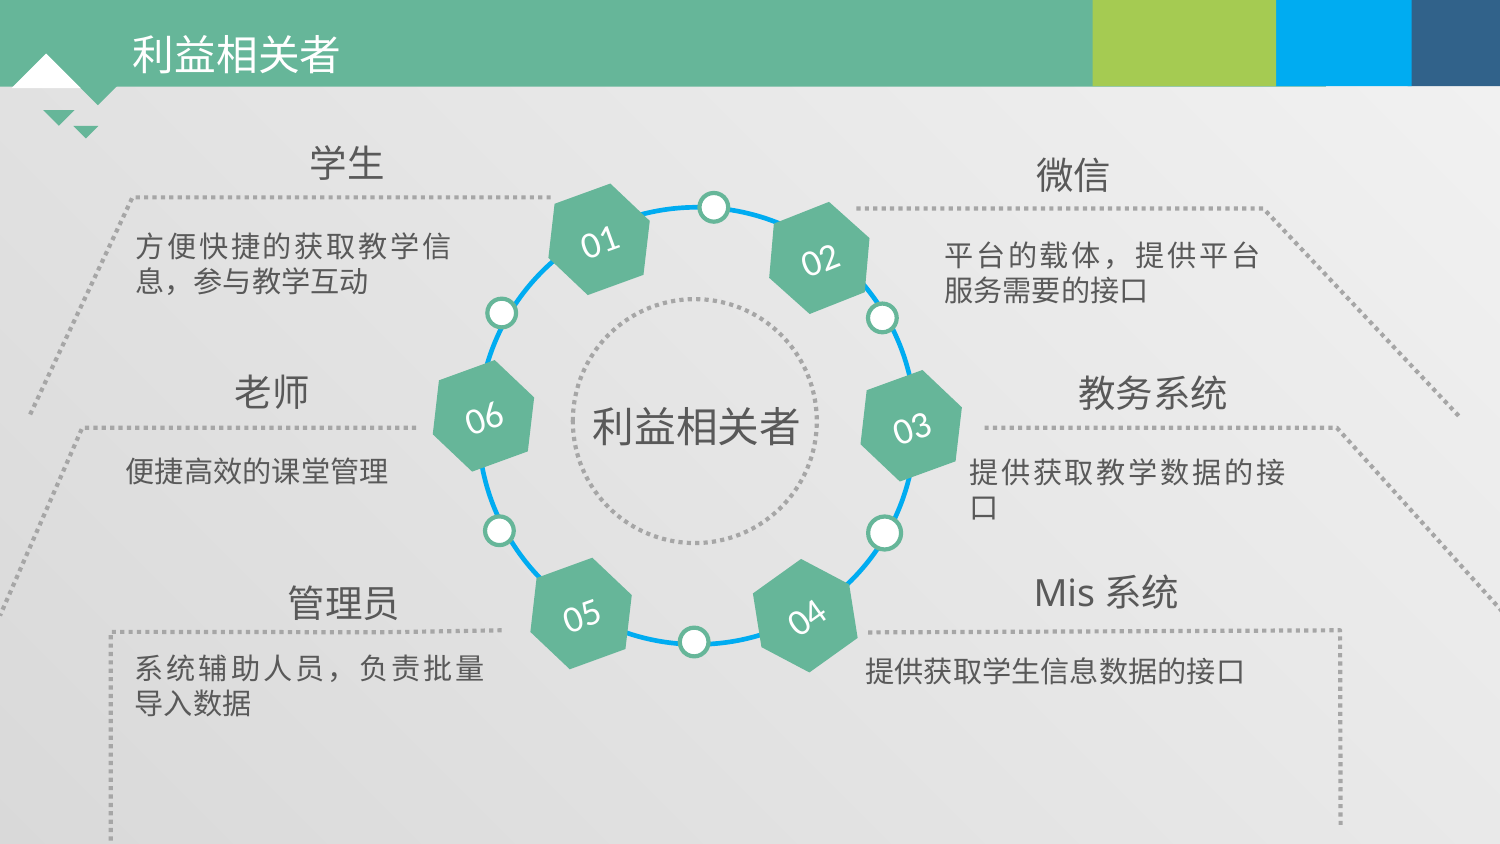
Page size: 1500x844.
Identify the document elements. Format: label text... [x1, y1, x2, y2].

text_box 老师 [219, 361, 325, 421]
text_box [984, 425, 1500, 614]
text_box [572, 298, 818, 544]
text_box 管理员 [273, 572, 416, 633]
text_box [28, 220, 292, 416]
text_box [478, 192, 916, 657]
text_box 方便快捷的获取教学信息，参与教学互动 [120, 220, 467, 306]
text_box 教务系统 [1063, 362, 1243, 423]
text_box 微信 [1021, 144, 1127, 205]
text_box 便捷高效的课堂管理 [110, 445, 457, 496]
text_box 平台的载体，提供平台服务需要的接口 [929, 230, 1276, 315]
text_box [0, 425, 417, 617]
text_box [108, 628, 472, 844]
text_box 05 [562, 665, 588, 672]
text_box 系统辅助人员，负责批量导入数据 [120, 643, 500, 728]
text_box 提供获取教学数据的接口 [954, 447, 1301, 532]
text_box [121, 195, 473, 233]
text_box 04 [790, 665, 824, 675]
text_box 03 [920, 368, 964, 477]
text_box Mis系统 [1018, 561, 1195, 622]
text_box 06 [430, 366, 472, 474]
text_box 提供获取学生信息数据的接口 [850, 646, 1262, 696]
text_box [920, 206, 1461, 418]
text_box [920, 628, 1343, 826]
text_box 01 [583, 181, 622, 191]
text_box 学生 [294, 132, 400, 192]
